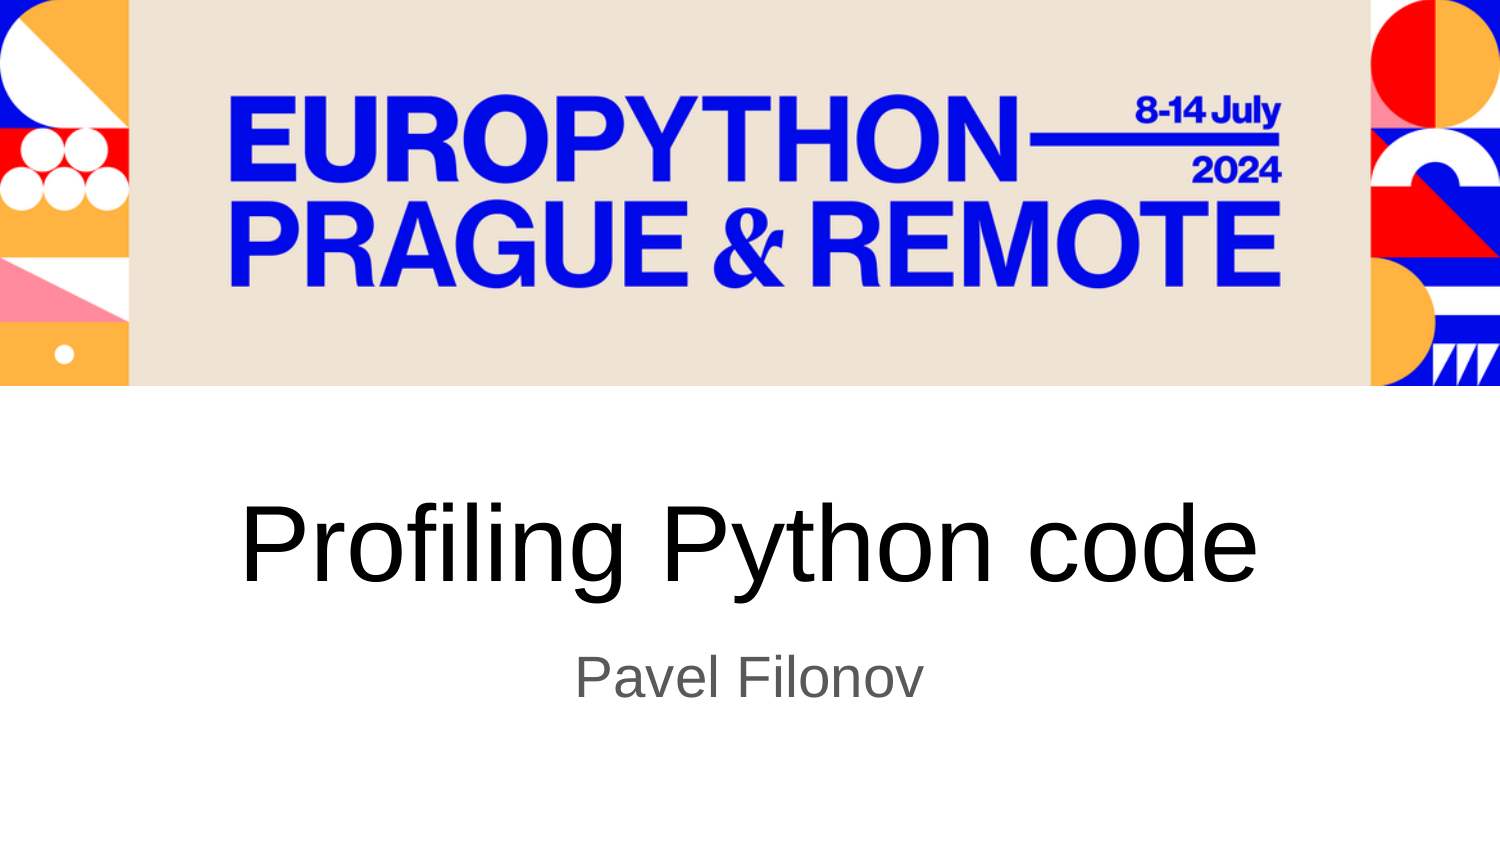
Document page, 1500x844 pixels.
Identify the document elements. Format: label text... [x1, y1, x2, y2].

subtitle Pavel Filonov [51, 623, 1449, 754]
picture [0, 0, 1500, 387]
title Profiling Python code [51, 394, 1449, 618]
